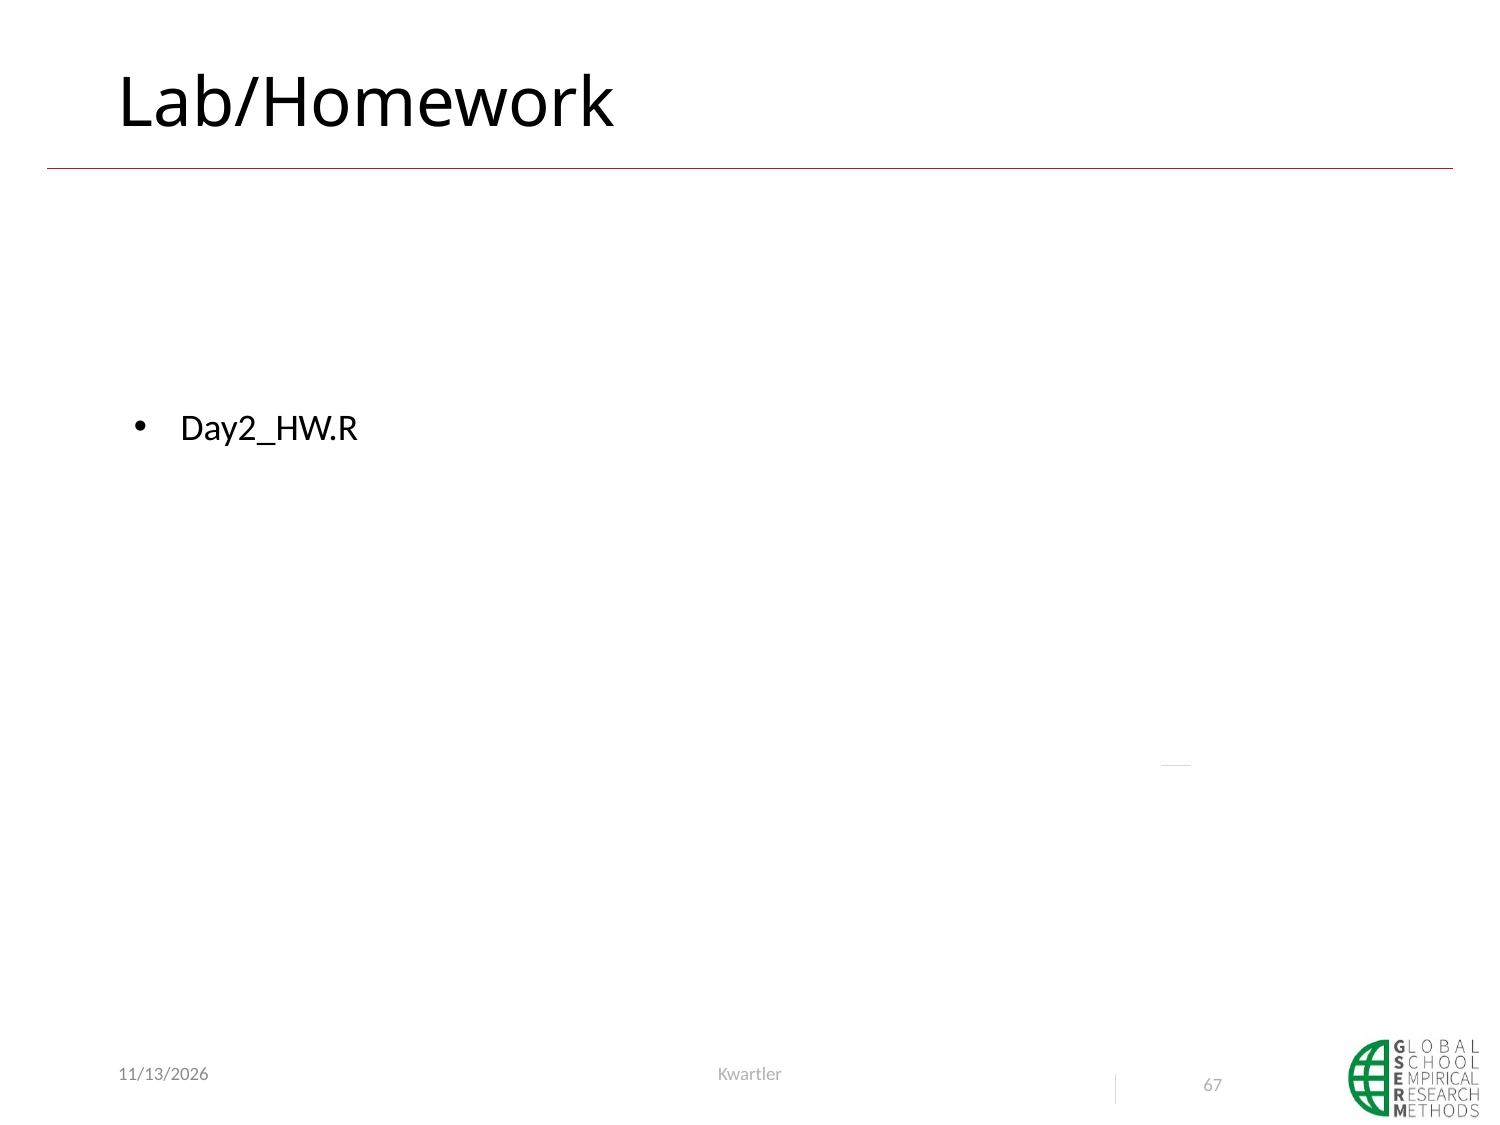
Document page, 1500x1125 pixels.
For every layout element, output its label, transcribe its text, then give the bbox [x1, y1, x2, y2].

slide_number 67 [1188, 1042, 1330, 1103]
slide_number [103, 1042, 441, 1103]
text_box Day2_HW.R [119, 395, 374, 456]
footer Kwartler [496, 1042, 1004, 1103]
title Lab/Homework [103, 59, 1397, 157]
picture [1342, 1031, 1500, 1120]
